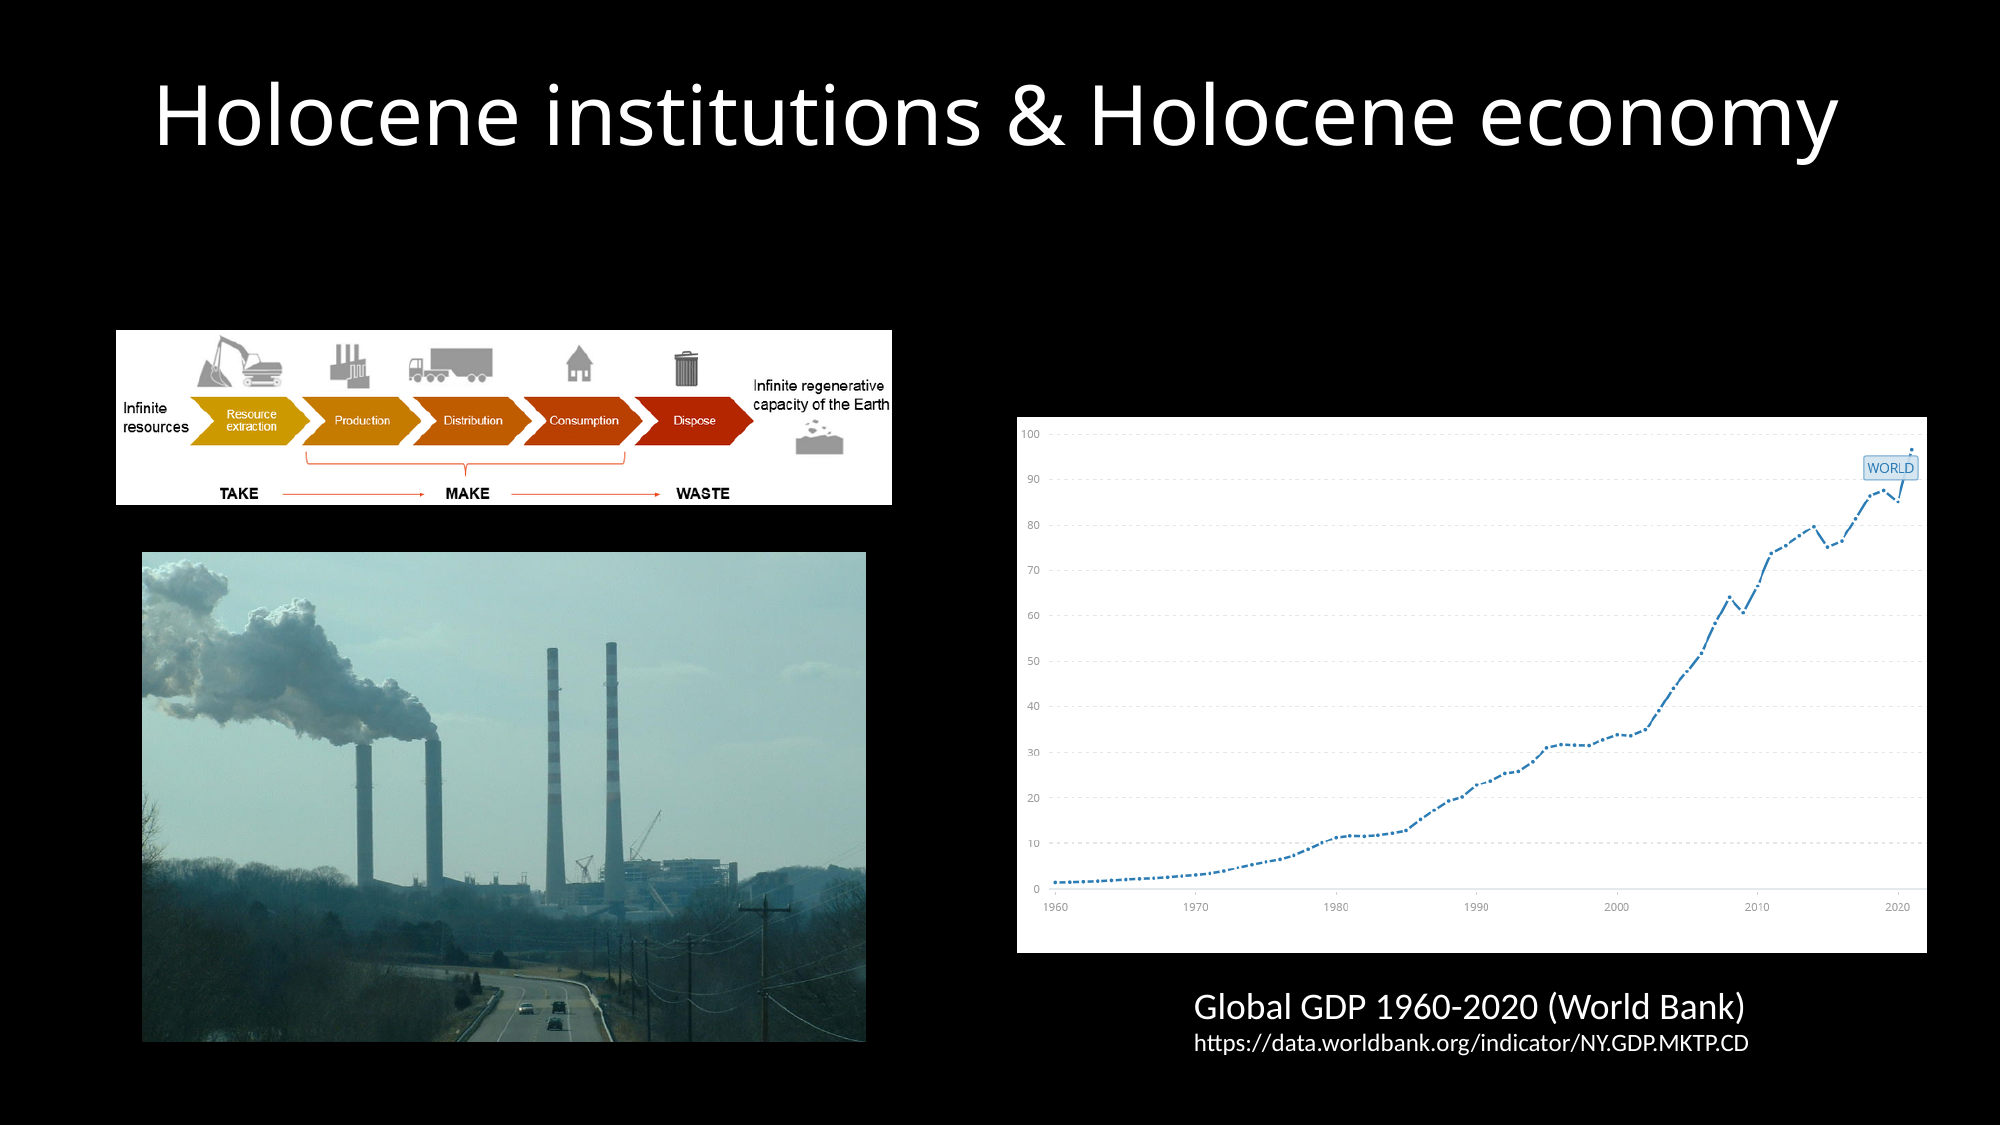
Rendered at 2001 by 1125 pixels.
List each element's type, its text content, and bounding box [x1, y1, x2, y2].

picture [1017, 417, 1927, 953]
title Holocene institutions & Holocene economy [137, 59, 1863, 278]
picture [142, 552, 866, 1043]
text_box Global GDP 1960-2020 (World Bank) https://data.worldbank.org/indicator/NY.GDP.MKTP.CD [1179, 974, 1766, 1064]
picture [116, 330, 892, 505]
